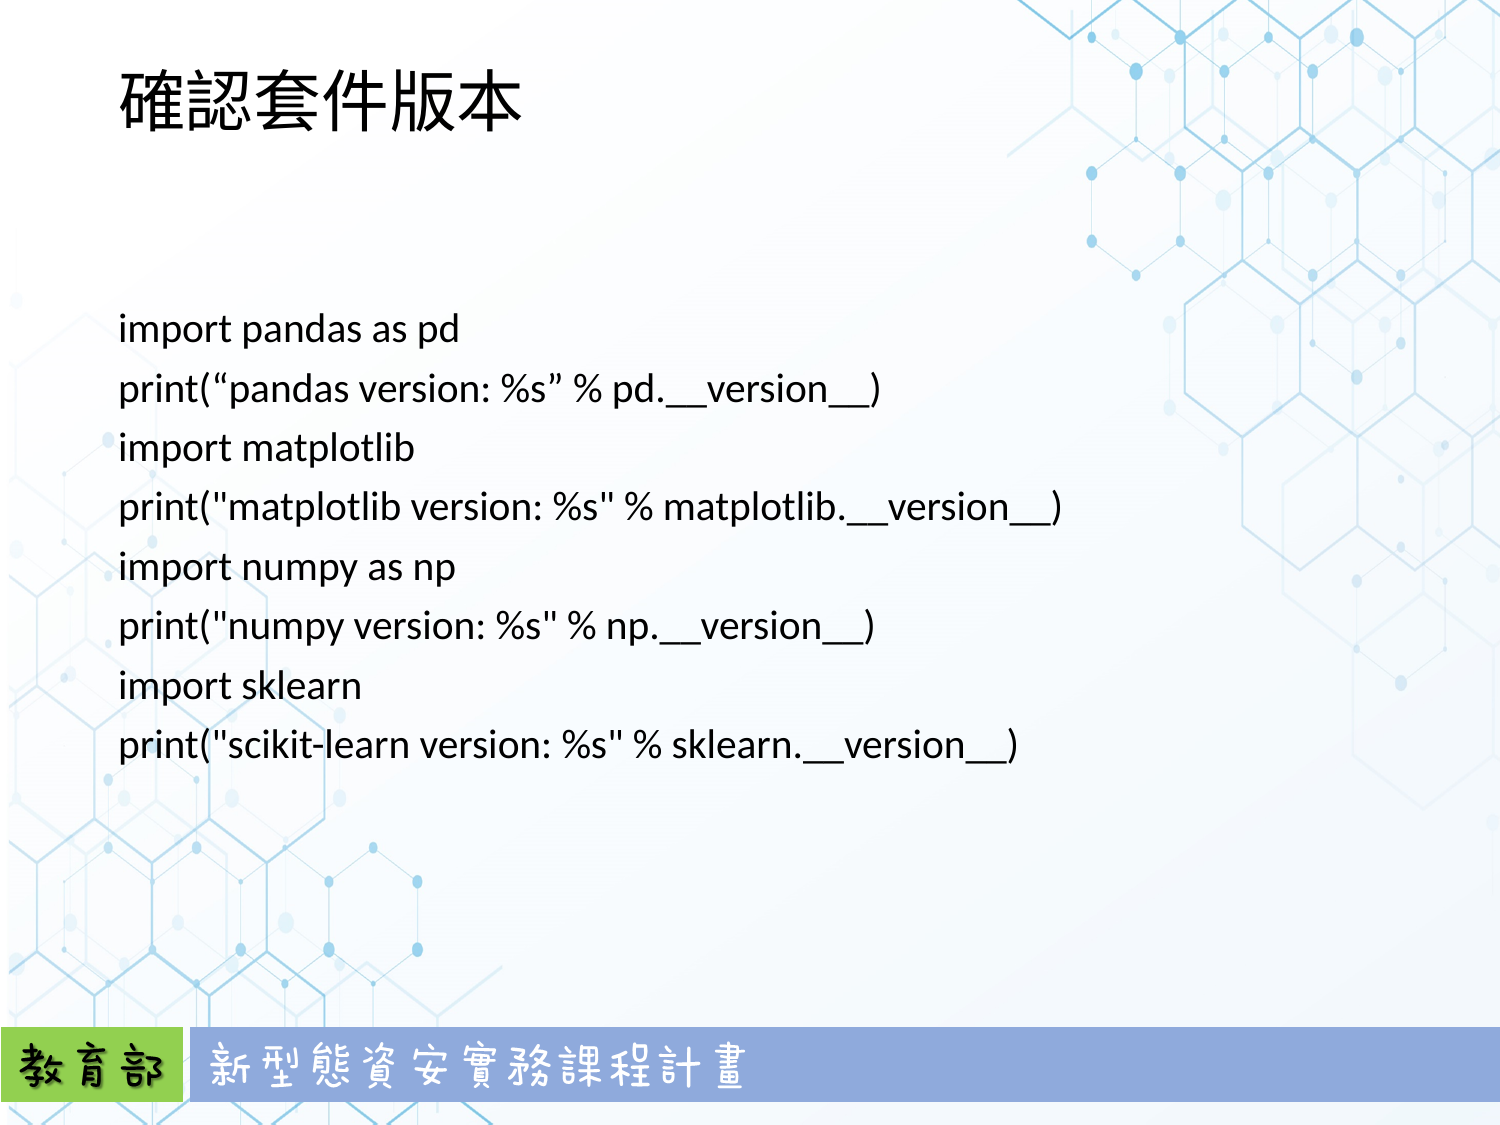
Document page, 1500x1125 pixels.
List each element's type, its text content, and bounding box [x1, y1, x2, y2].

list import pandas as pd print(“pandas version: %s” % pd.__version__) import matplotlib print("matplotlib version: %s" % matplotlib.__version__) import numpy as np print("numpy version: %s" % np.__version__) import sklearn print("scikit-learn version: %s" % sklearn.__version__) [103, 299, 1397, 780]
picture [0, 0, 1500, 1125]
title 確認套件版本 [103, 59, 668, 150]
